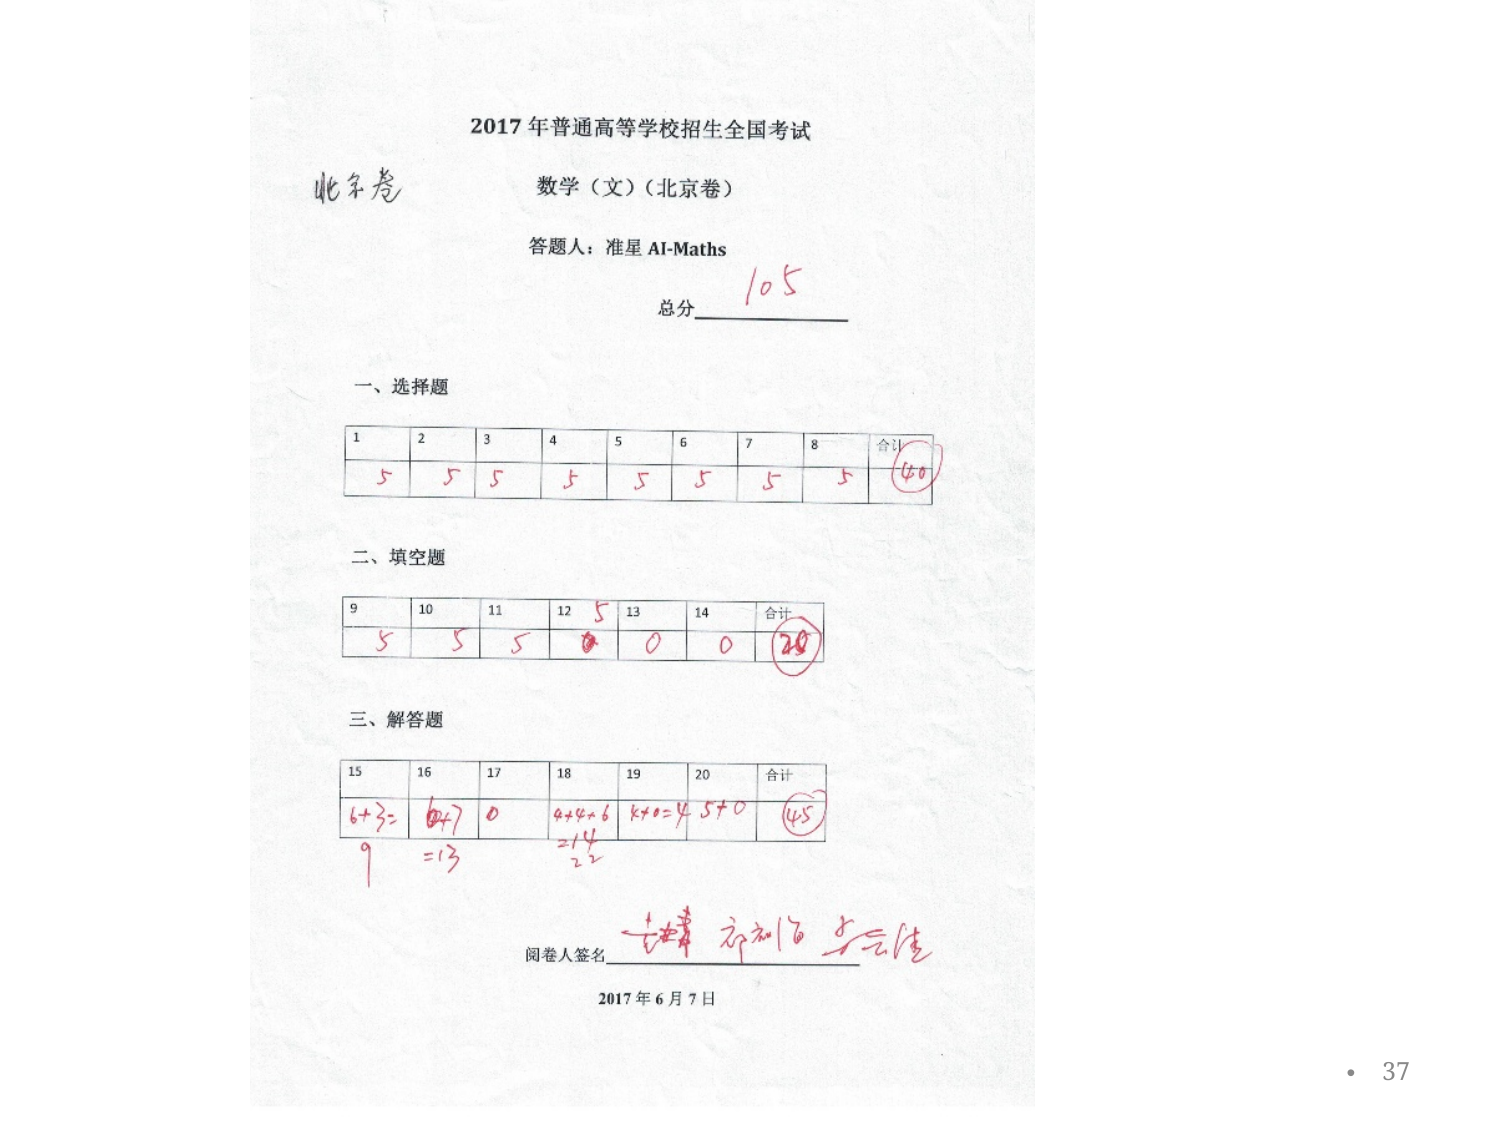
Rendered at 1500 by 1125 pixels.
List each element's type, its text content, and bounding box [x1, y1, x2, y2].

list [249, 0, 1035, 1119]
slide_number 37 [1074, 1042, 1425, 1103]
